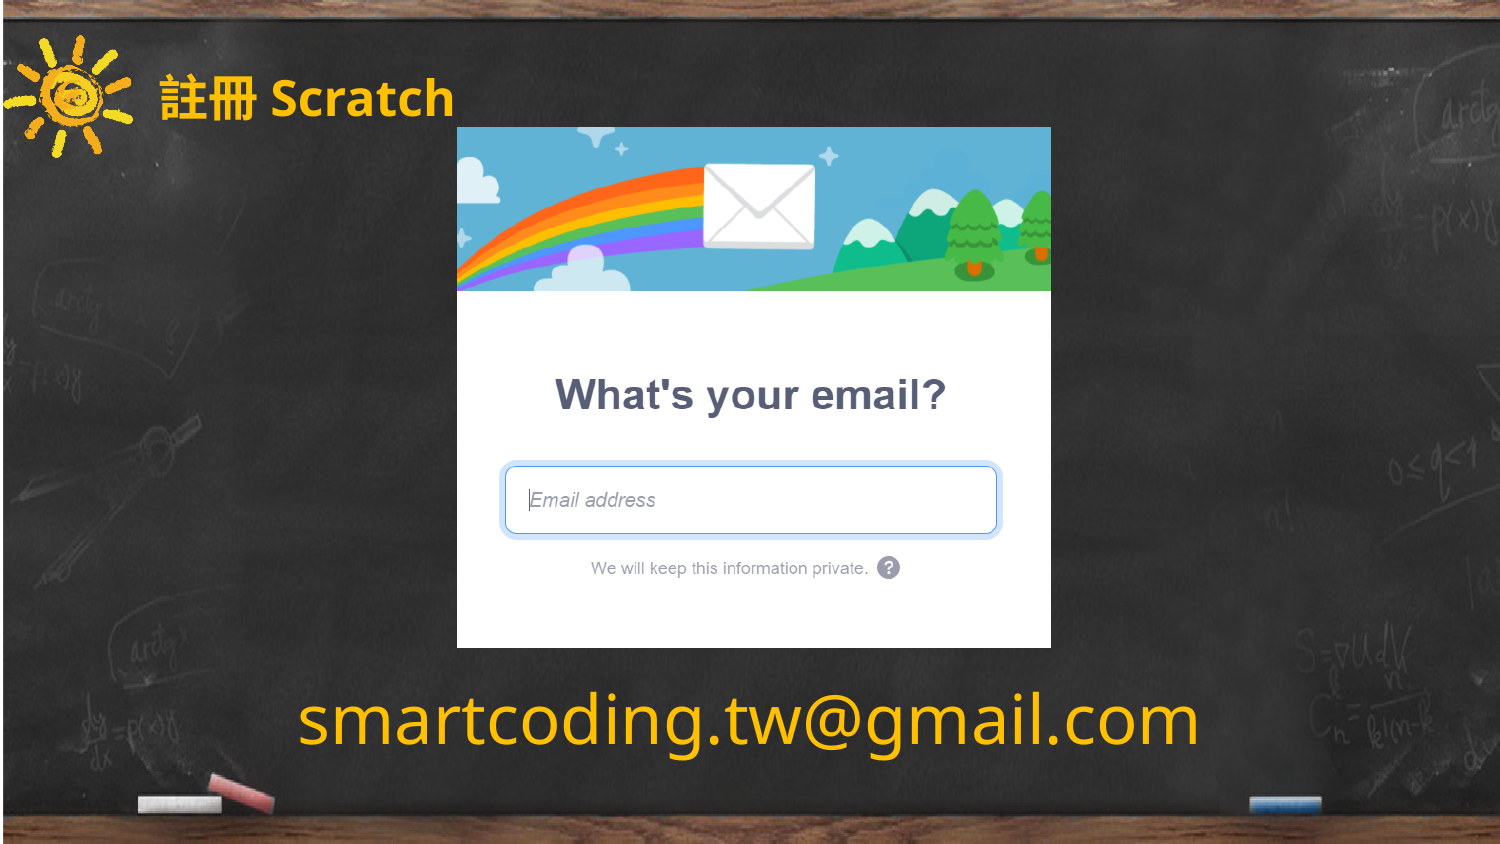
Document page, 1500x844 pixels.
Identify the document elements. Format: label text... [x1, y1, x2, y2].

picture [0, 0, 1500, 844]
text_box 註冊Scratch [158, 66, 458, 127]
text_box smartcoding.tw@gmail.com [107, 664, 1392, 749]
